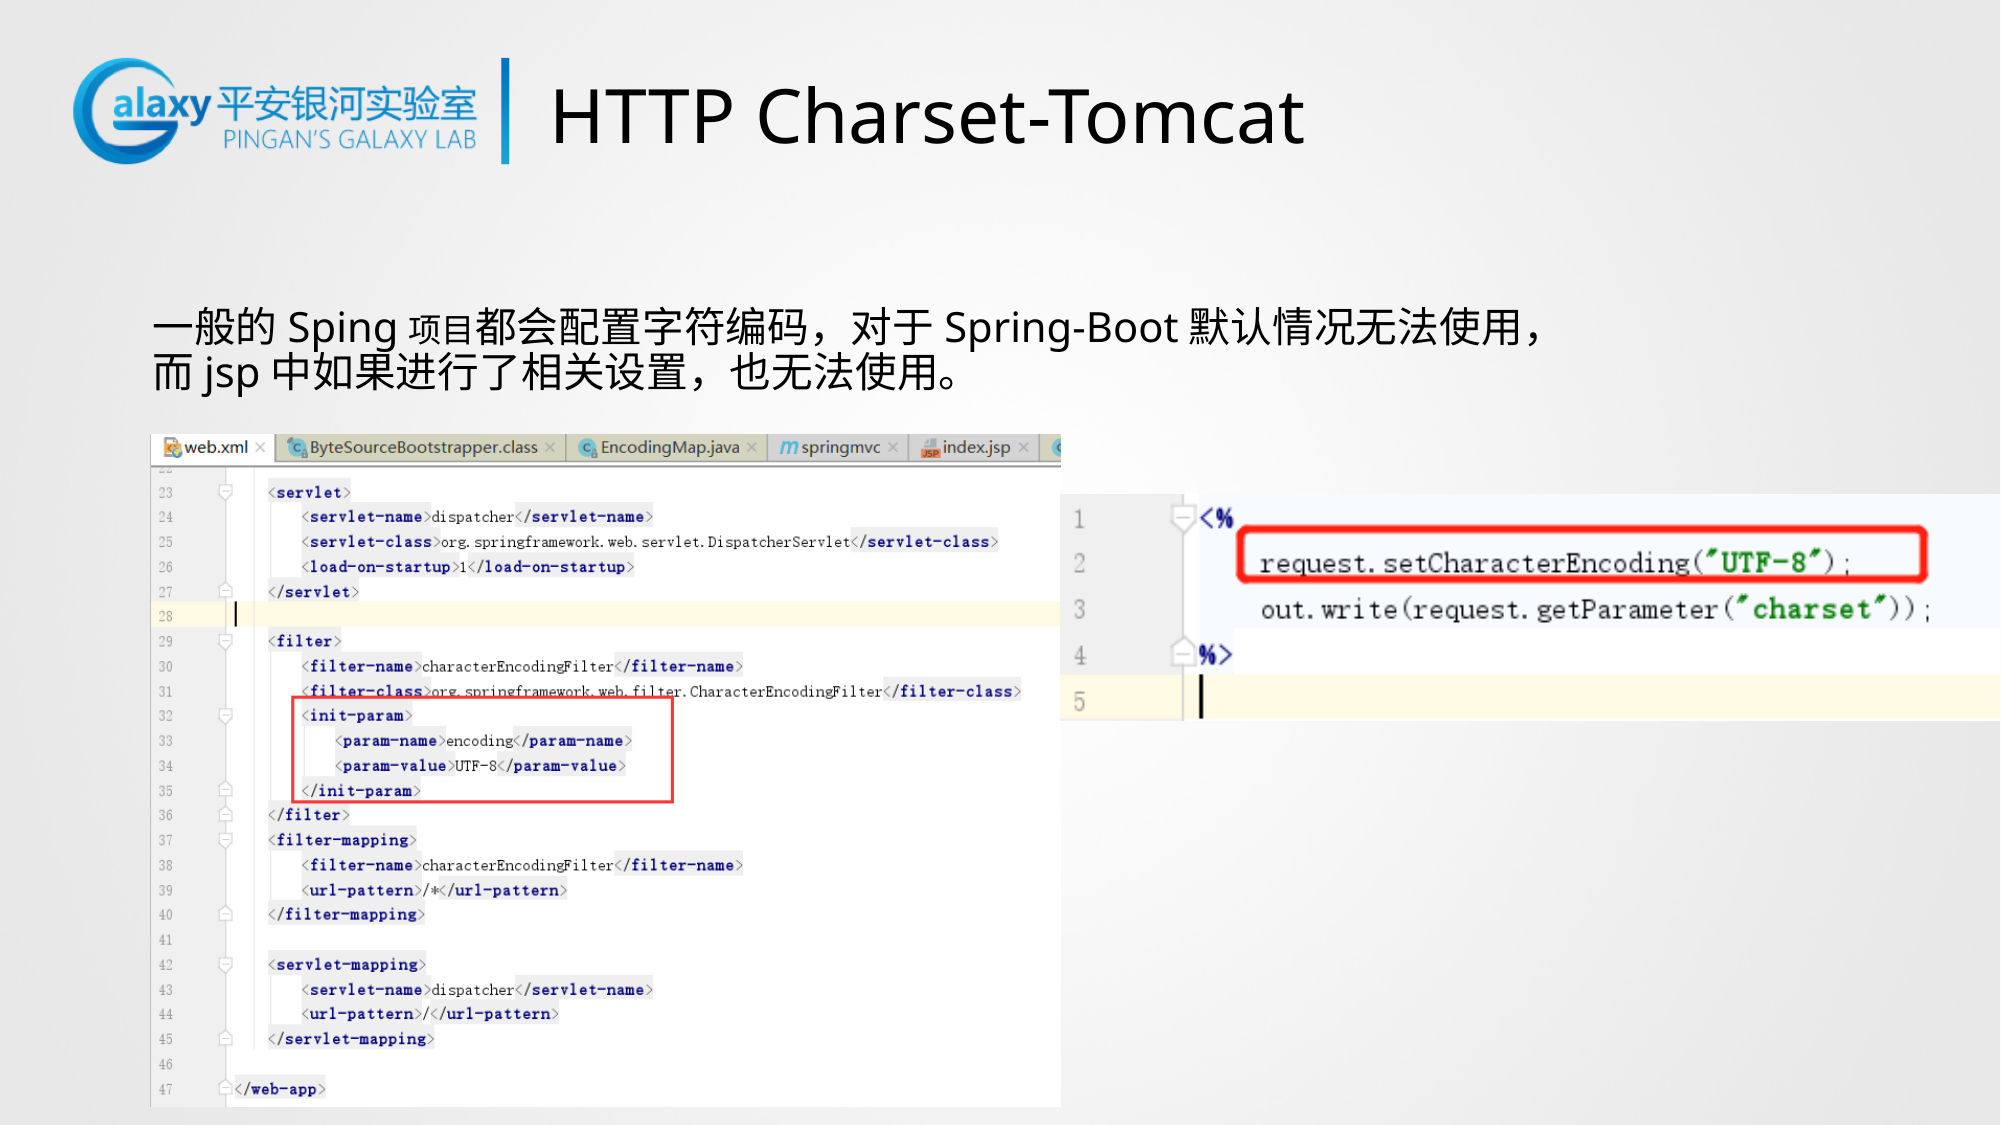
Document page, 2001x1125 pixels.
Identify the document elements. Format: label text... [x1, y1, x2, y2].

list 一般的Sping项目都会配置字符编码，对于Spring-Boot默认情况无法使用，而jsp中如果进行了相关设置，也无法使用。 [137, 299, 1612, 495]
title HTTP Charset-Tomcat [534, 10, 1863, 229]
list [150, 434, 1061, 1107]
picture [0, 0, 2001, 1125]
